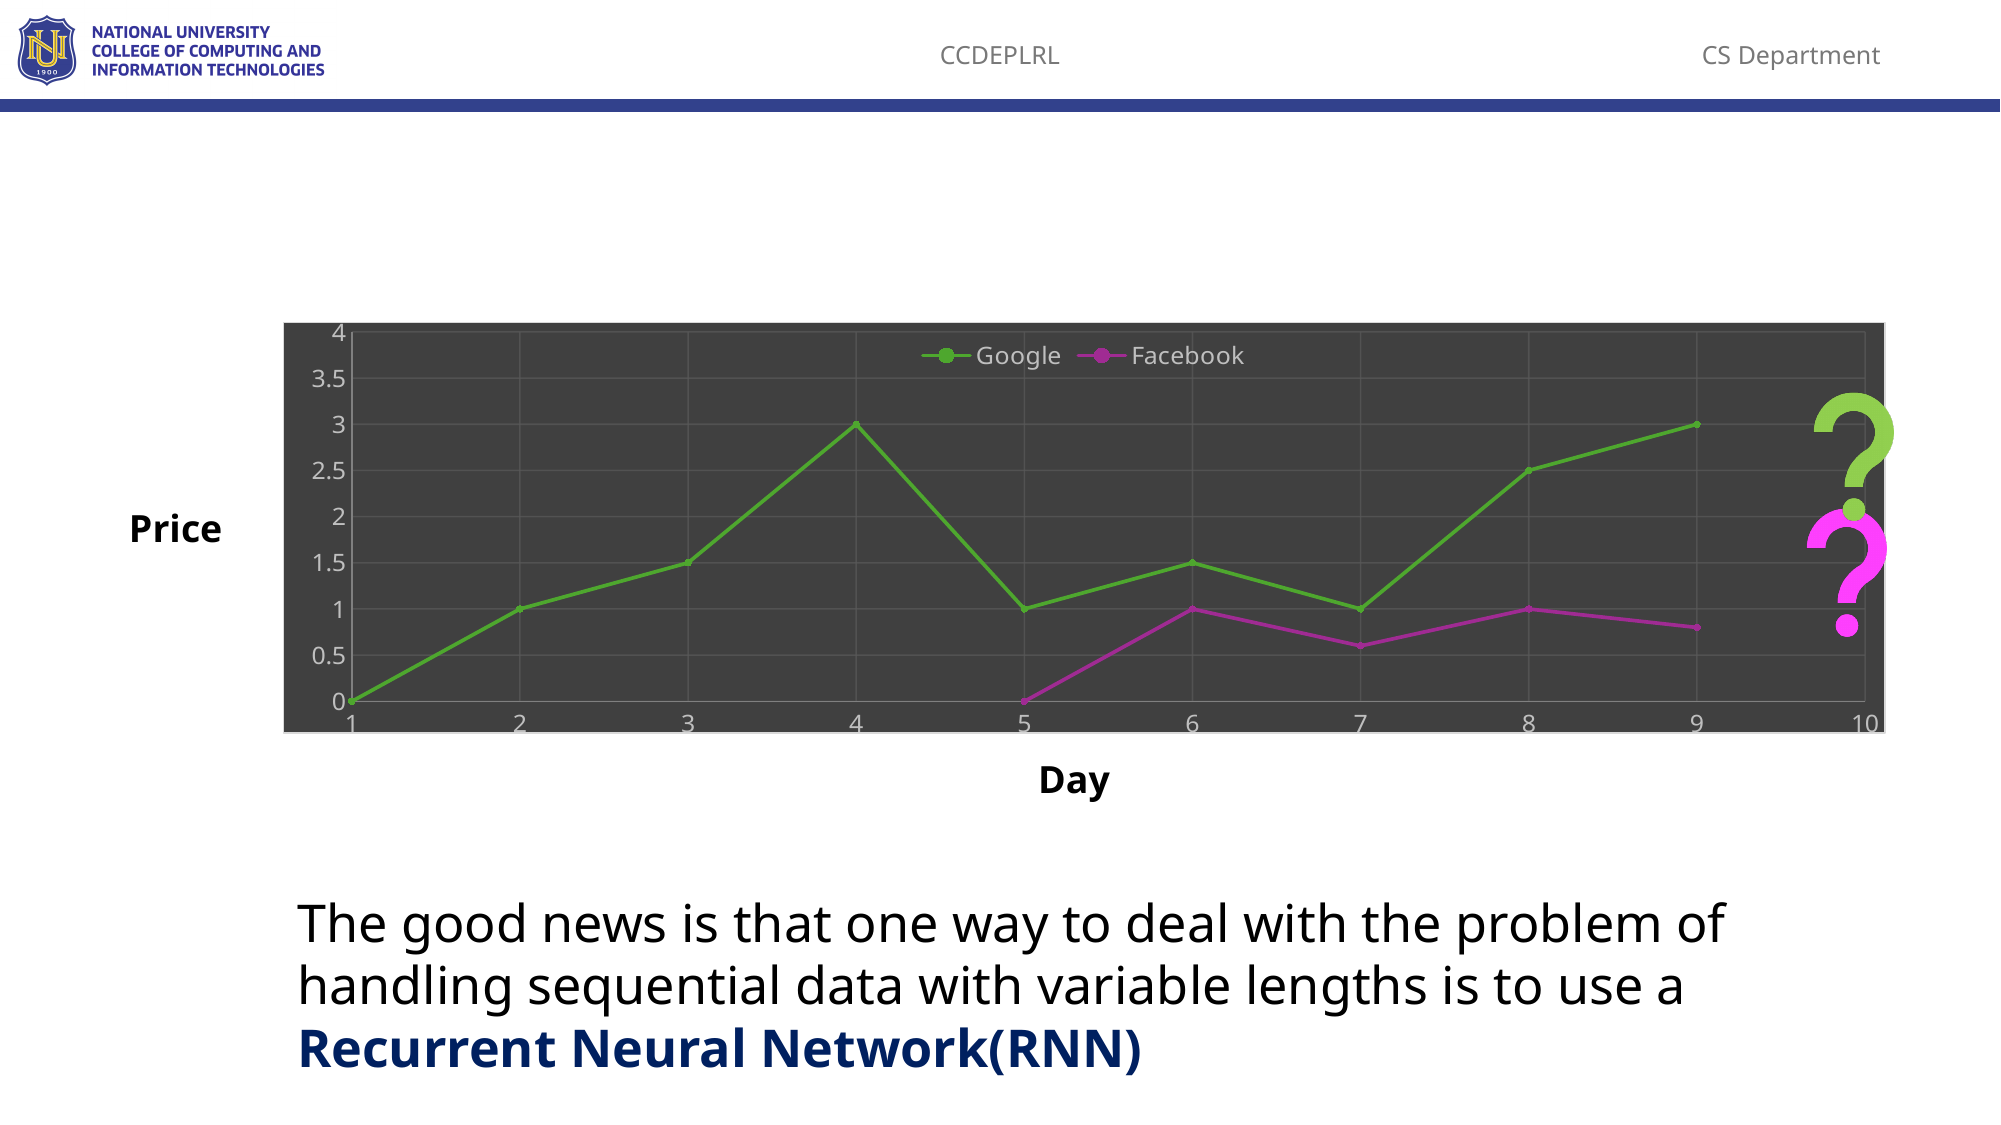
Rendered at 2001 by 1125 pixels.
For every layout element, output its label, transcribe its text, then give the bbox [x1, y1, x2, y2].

picture [1770, 380, 1929, 649]
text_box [113, 314, 1887, 811]
text_box The good news is that one way to deal with the problem of handling sequential data with variable lengths is to use a Recurrent Neural Network(RNN) [282, 882, 1886, 1086]
picture [0, 0, 337, 99]
